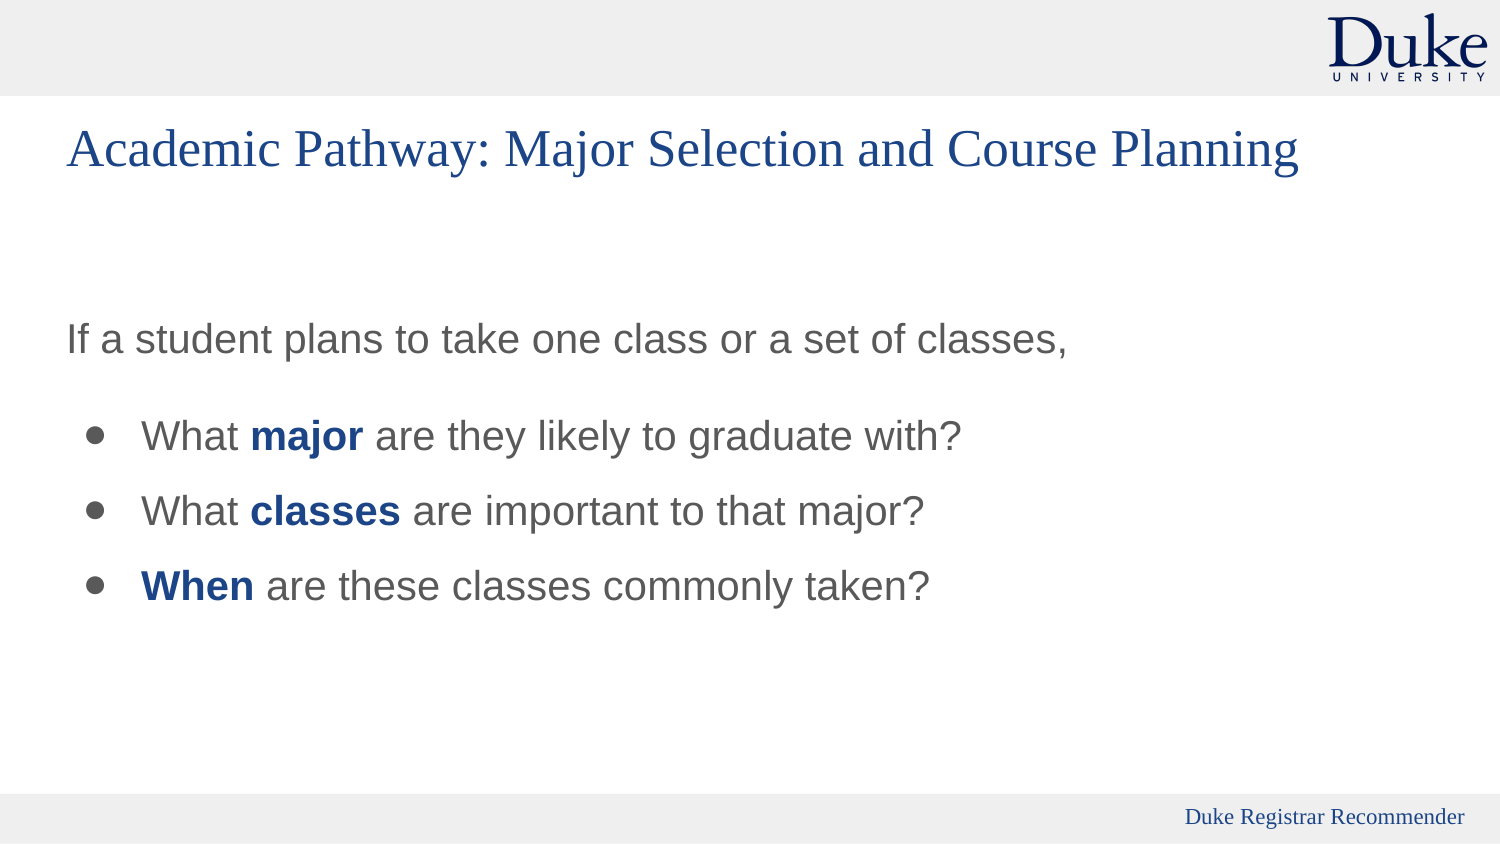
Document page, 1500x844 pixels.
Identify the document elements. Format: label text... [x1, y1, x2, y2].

list If a student plans to take one class or a set of classes, What major are they likely to graduate with? What classes are important to that major? When are these classes commonly taken? [51, 201, 1449, 750]
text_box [0, 793, 1500, 844]
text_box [0, 0, 1500, 97]
title Academic Pathway: Major Selection and Course Planning [51, 106, 1449, 192]
